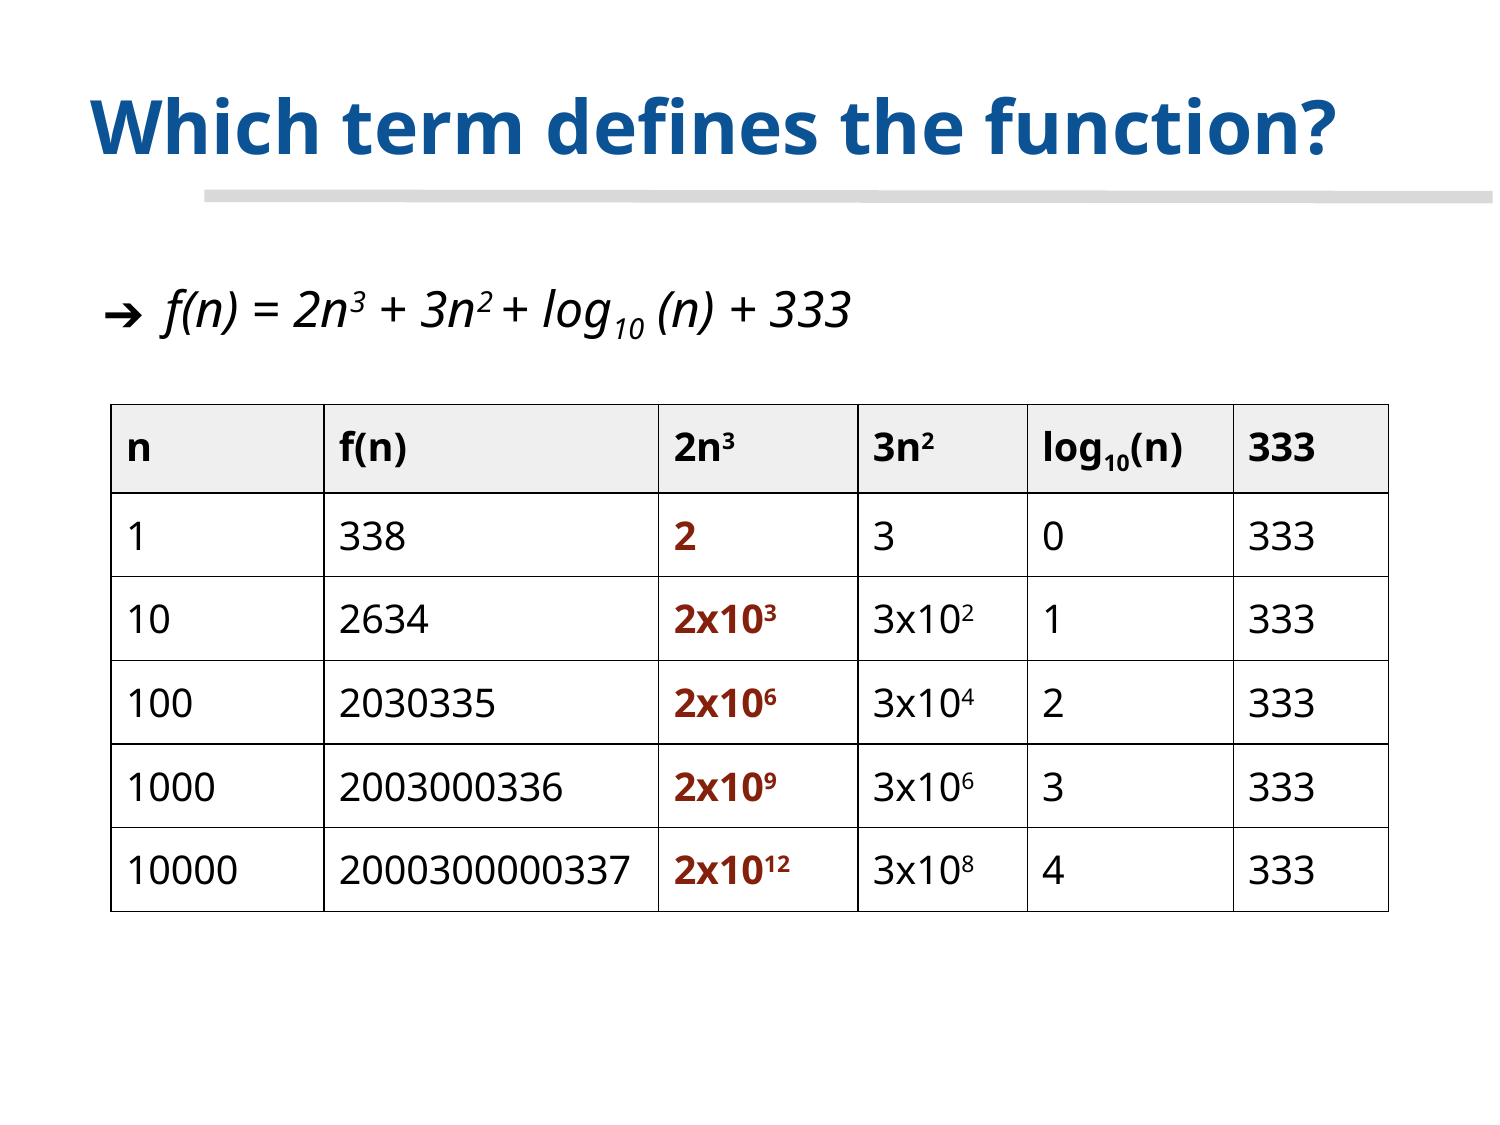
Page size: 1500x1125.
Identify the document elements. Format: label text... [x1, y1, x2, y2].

table_cell 3 [1028, 745, 1233, 827]
table_cell 1 [112, 494, 323, 576]
table_header n [112, 405, 323, 492]
table_header f(n) [325, 405, 658, 492]
table_cell 2003000336 [325, 745, 658, 827]
table_cell 2634 [325, 577, 658, 660]
table_header log10(n) [1028, 405, 1233, 492]
table_cell 3x102 [859, 577, 1027, 660]
table_cell 2x1012 [659, 828, 857, 911]
table_cell 4 [1028, 828, 1233, 911]
title Which term defines the function? [75, 45, 1425, 185]
table_header 2n3 [659, 405, 857, 492]
table_cell 338 [325, 494, 658, 576]
table_cell 2x109 [659, 745, 857, 827]
table_cell 100 [112, 661, 323, 743]
table_cell 333 [1234, 745, 1388, 827]
table_cell 2 [1028, 661, 1233, 743]
table_cell 3 [859, 494, 1027, 576]
table_cell 333 [1234, 494, 1388, 576]
table_cell 1000 [112, 745, 323, 827]
list f(n) = 2n3 + 3n2 + log10 (n) + 333 [75, 262, 1425, 388]
table_cell 10 [112, 577, 323, 660]
table_cell 3x106 [859, 745, 1027, 827]
table_cell 2 [659, 494, 857, 576]
table_cell 2x103 [659, 577, 857, 660]
table_cell 1 [1028, 577, 1233, 660]
table_cell 333 [1234, 577, 1388, 660]
table_header 333 [1234, 405, 1388, 492]
table_cell 3x104 [859, 661, 1027, 743]
table_header 3n2 [859, 405, 1027, 492]
table_cell 3x108 [859, 828, 1027, 911]
table_cell 333 [1234, 661, 1388, 743]
table_cell 2000300000337 [325, 828, 658, 911]
table_cell 0 [1028, 494, 1233, 576]
table_cell 2030335 [325, 661, 658, 743]
table_cell 2x106 [659, 661, 857, 743]
table_cell 333 [1234, 828, 1388, 911]
table_cell 10000 [112, 828, 323, 911]
